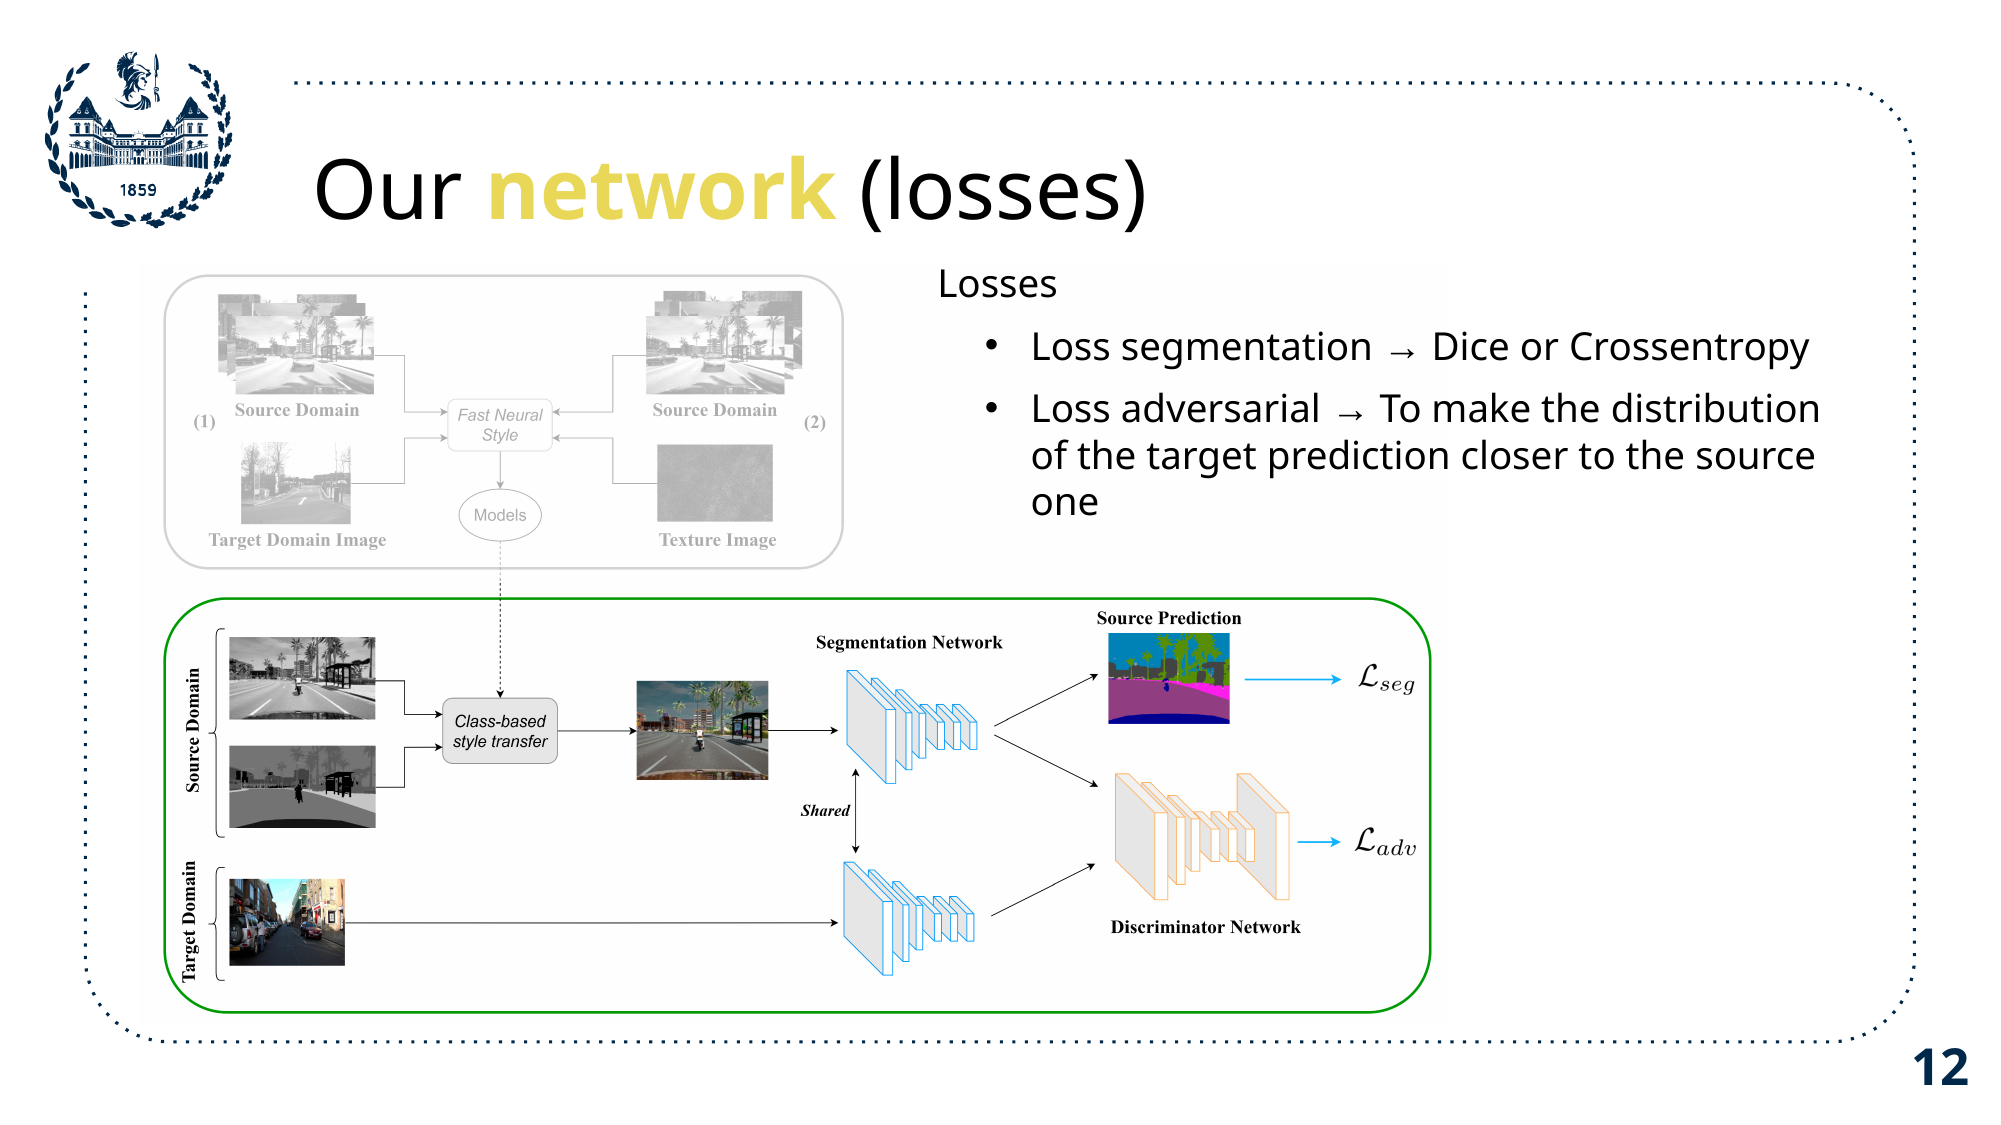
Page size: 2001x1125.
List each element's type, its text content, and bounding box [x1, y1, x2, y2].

list Losses Loss segmentation → Dice or Crossentropy Loss adversarial → To make the distribution of the target prediction closer to the source one [892, 238, 1882, 561]
picture [39, 47, 240, 231]
slide_number 12 [1881, 1003, 2000, 1125]
picture [139, 263, 1450, 1026]
title Our network (losses) [292, 115, 1795, 261]
